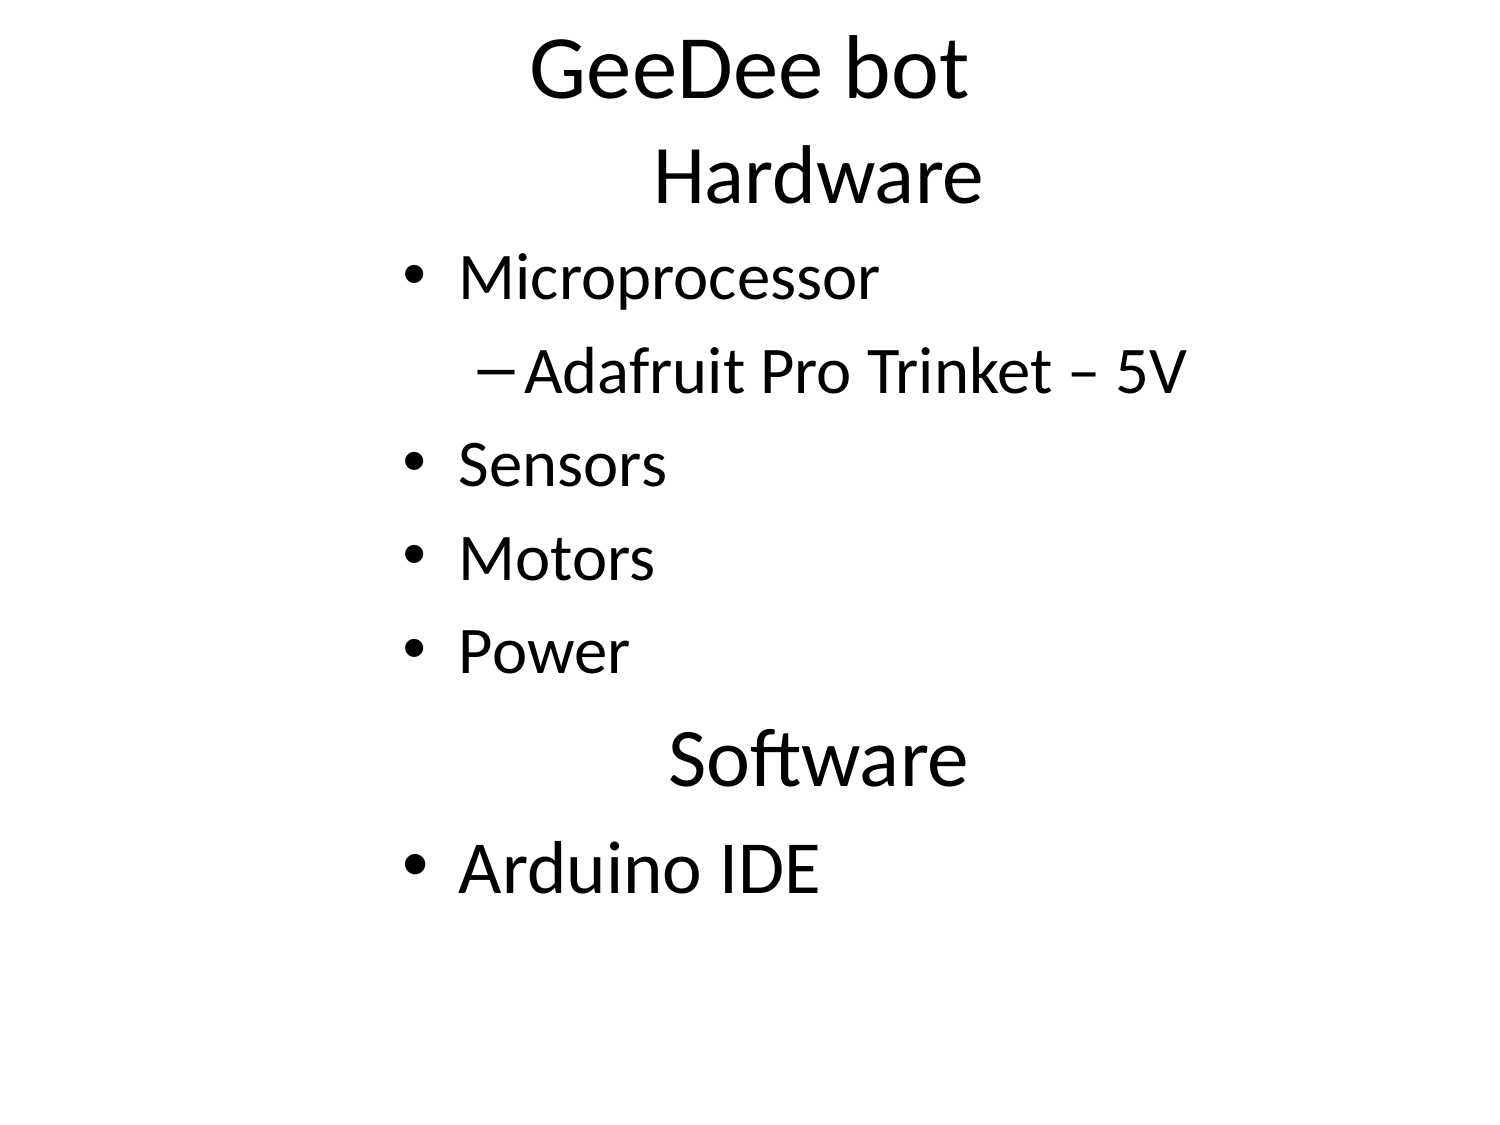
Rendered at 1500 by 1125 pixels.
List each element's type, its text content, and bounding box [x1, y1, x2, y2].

title GeeDee bot [75, 0, 1425, 125]
list Hardware Microprocessor Adafruit Pro Trinket – 5V Sensors Motors Power Software Arduino IDE [387, 112, 1250, 968]
